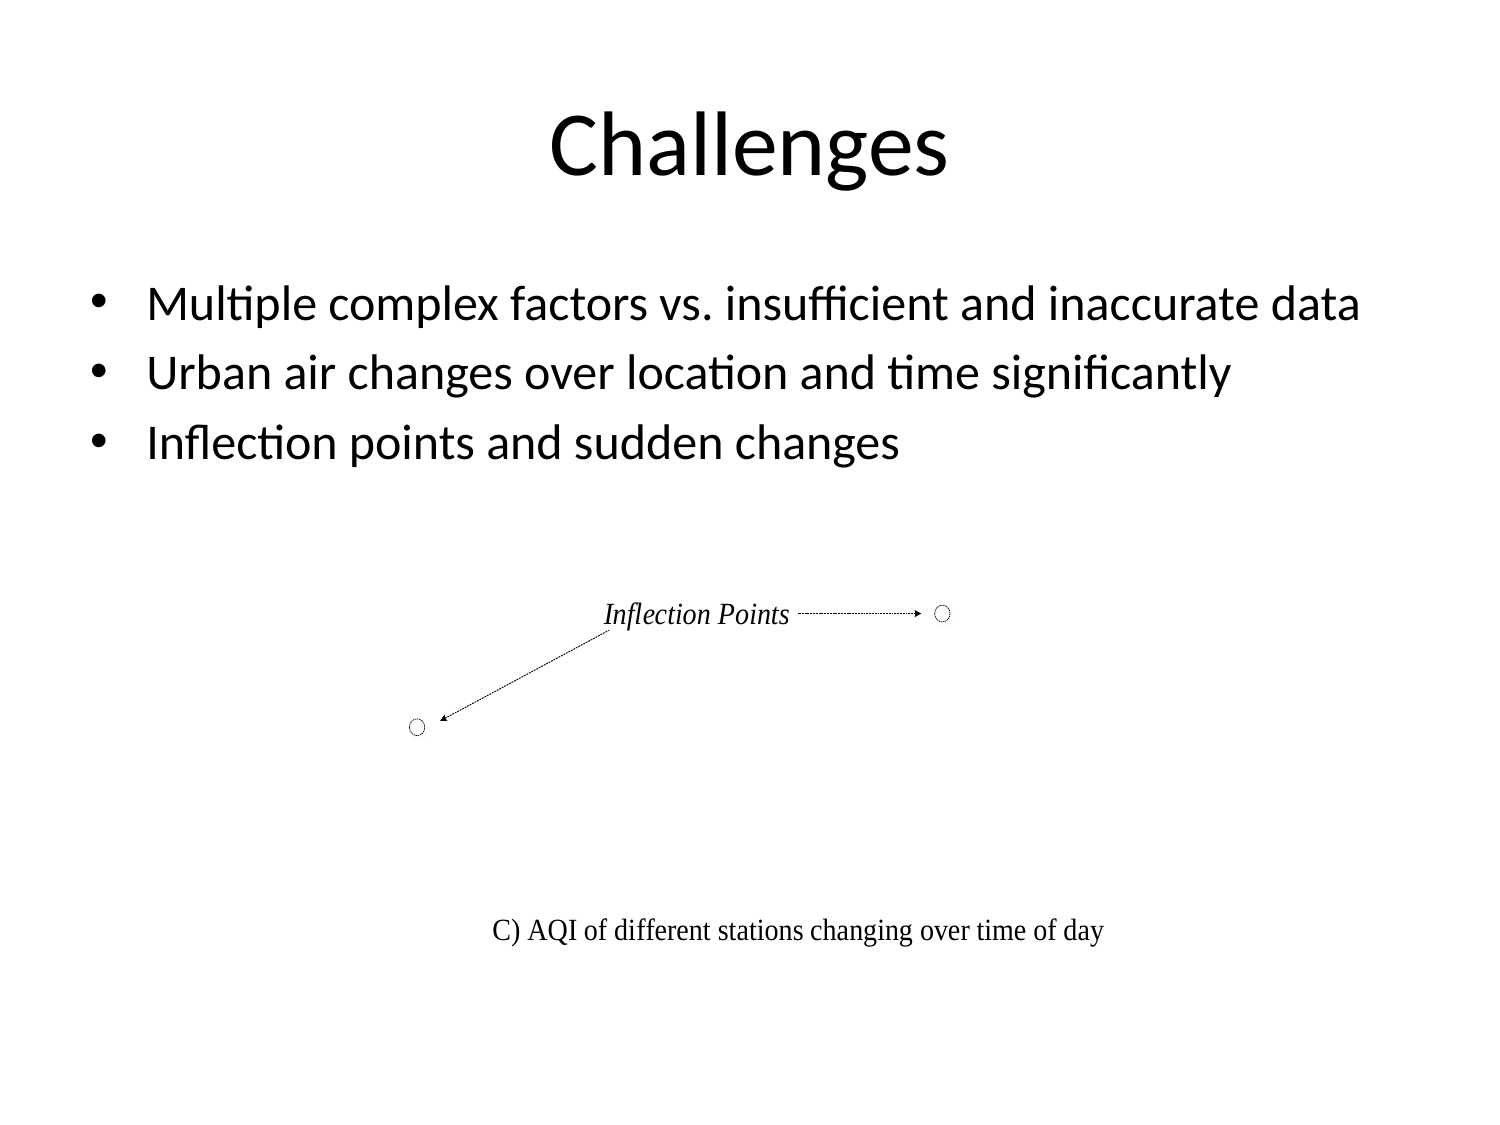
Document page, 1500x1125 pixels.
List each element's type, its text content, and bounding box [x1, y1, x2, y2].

title Challenges [75, 45, 1425, 233]
picture [312, 587, 1226, 963]
list Multiple complex factors vs. insufficient and inaccurate data Urban air changes over location and time significantly Inflection points and sudden changes [75, 262, 1425, 1005]
